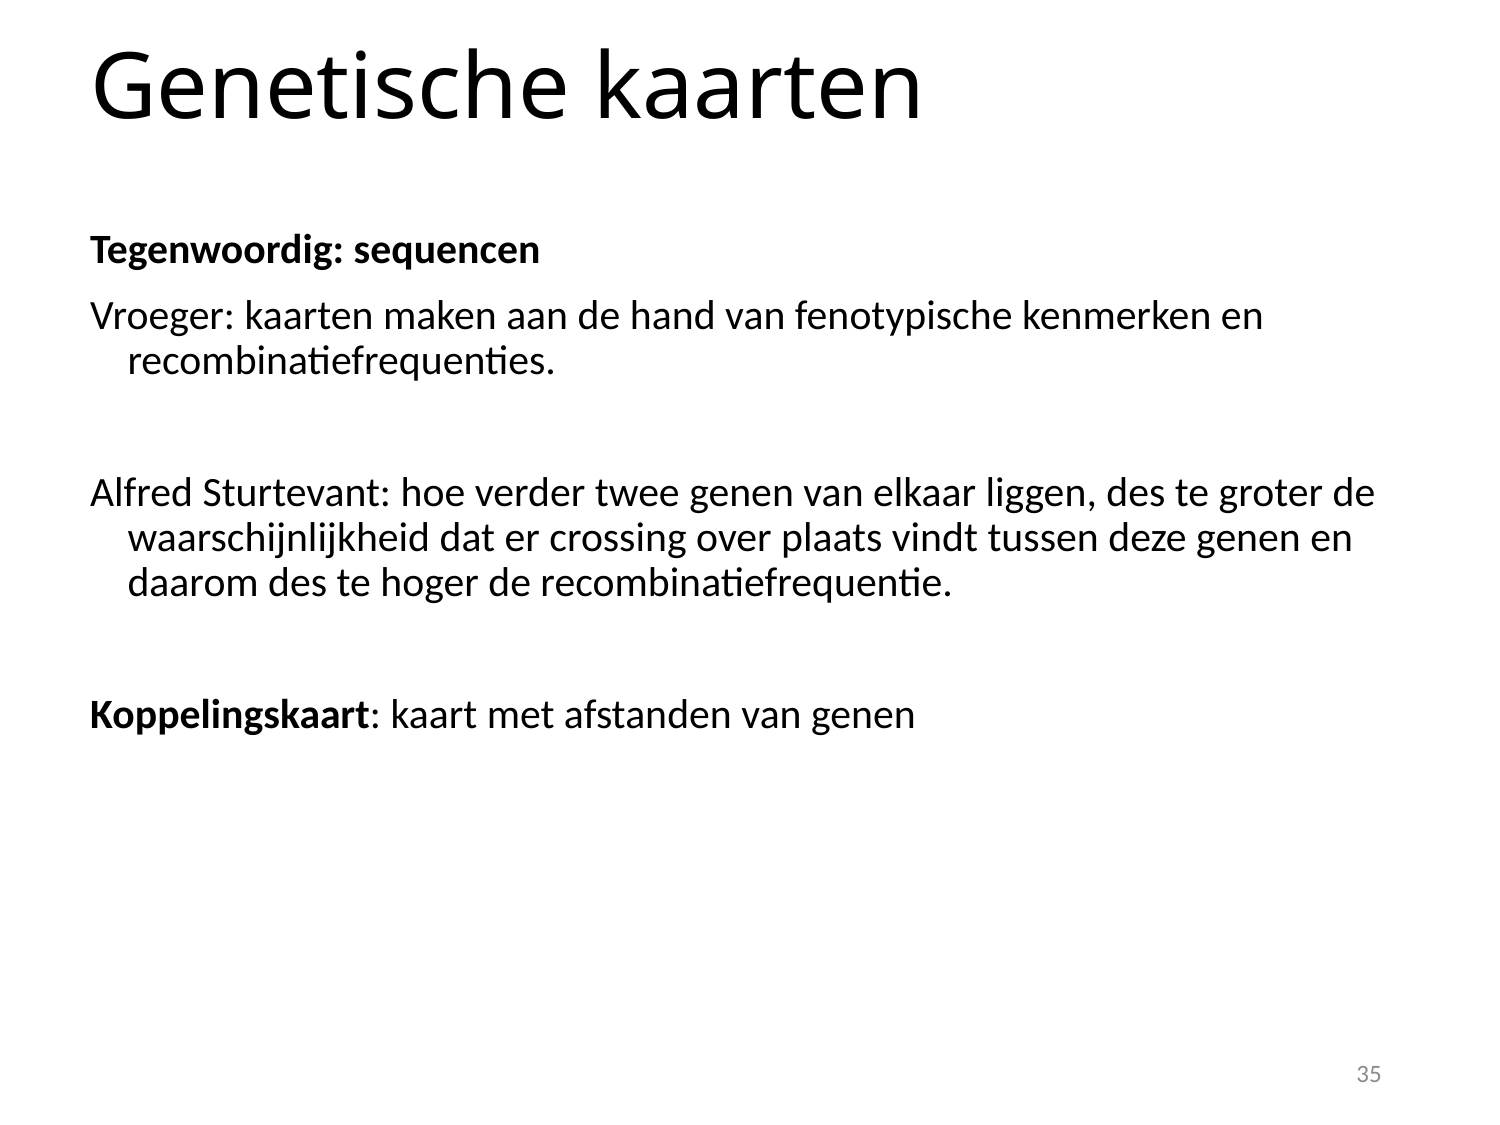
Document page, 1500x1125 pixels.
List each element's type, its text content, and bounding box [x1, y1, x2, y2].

slide_number 35 [1059, 1042, 1397, 1103]
title Genetische kaarten [75, 0, 1425, 183]
list Tegenwoordig: sequencen Vroeger: kaarten maken aan de hand van fenotypische kenmerken en recombinatiefrequenties. Alfred Sturtevant: hoe verder twee genen van elkaar liggen, des te groter de waarschijnlijkheid dat er crossing over plaats vindt tussen deze genen en daarom des te hoger de recombinatiefrequentie. Koppelingskaart: kaart met afstanden van genen [75, 219, 1425, 963]
